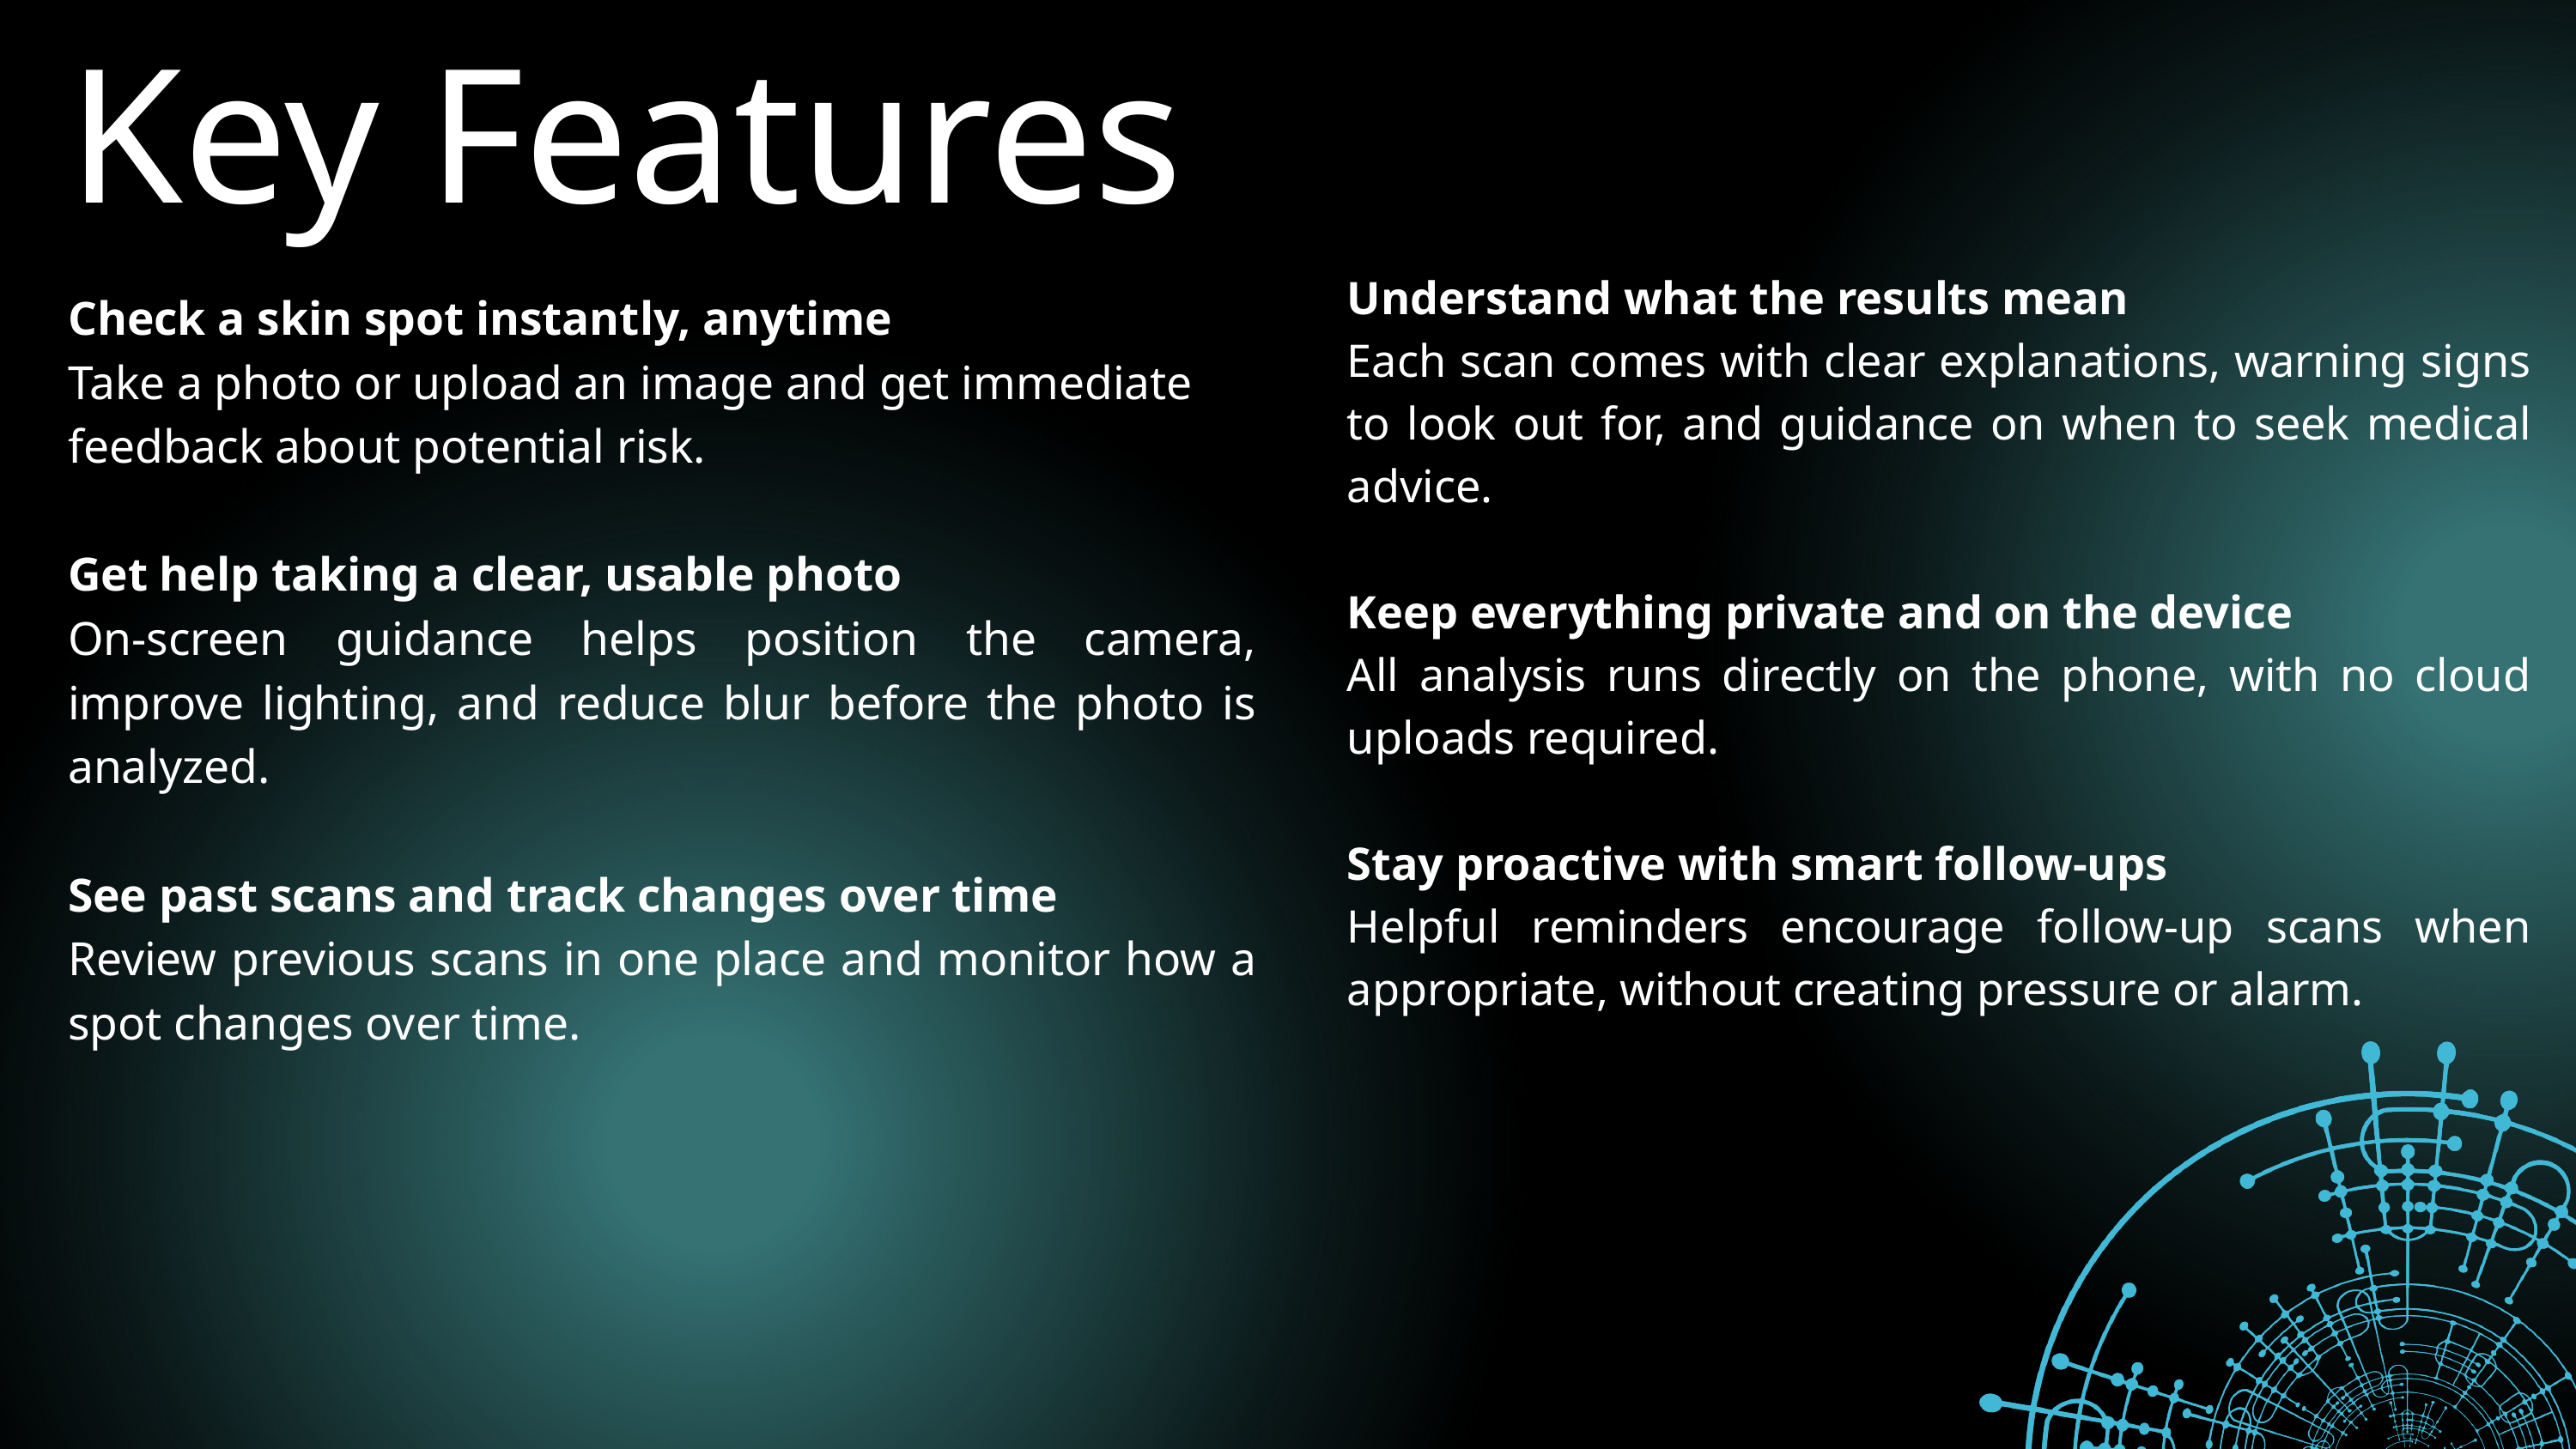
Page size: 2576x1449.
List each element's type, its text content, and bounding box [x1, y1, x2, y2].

text_box [1692, 0, 2576, 1449]
text_box [1972, 1040, 2576, 1449]
text_box [0, 330, 1529, 1449]
text_box Key Features [68, 63, 1656, 594]
text_box Understand what the results mean Each scan comes with clear explanations, warning signs to look out for, and guidance on when to seek medical advice. Keep everything private and on the device All analysis runs directly on the phone, with no cloud uploads required. Stay proactive with smart follow-ups Helpful reminders encourage follow-up scans when appropriate, without creating pressure or alarm. [1346, 260, 2532, 1015]
text_box Check a skin spot instantly, anytime Take a photo or upload an image and get immediate feedback about potential risk. Get help taking a clear, usable photo On-screen guidance helps position the camera, improve lighting, and reduce blur before the photo is analyzed. See past scans and track changes over time Review previous scans in one place and monitor how a spot changes over time. [68, 280, 1257, 1178]
